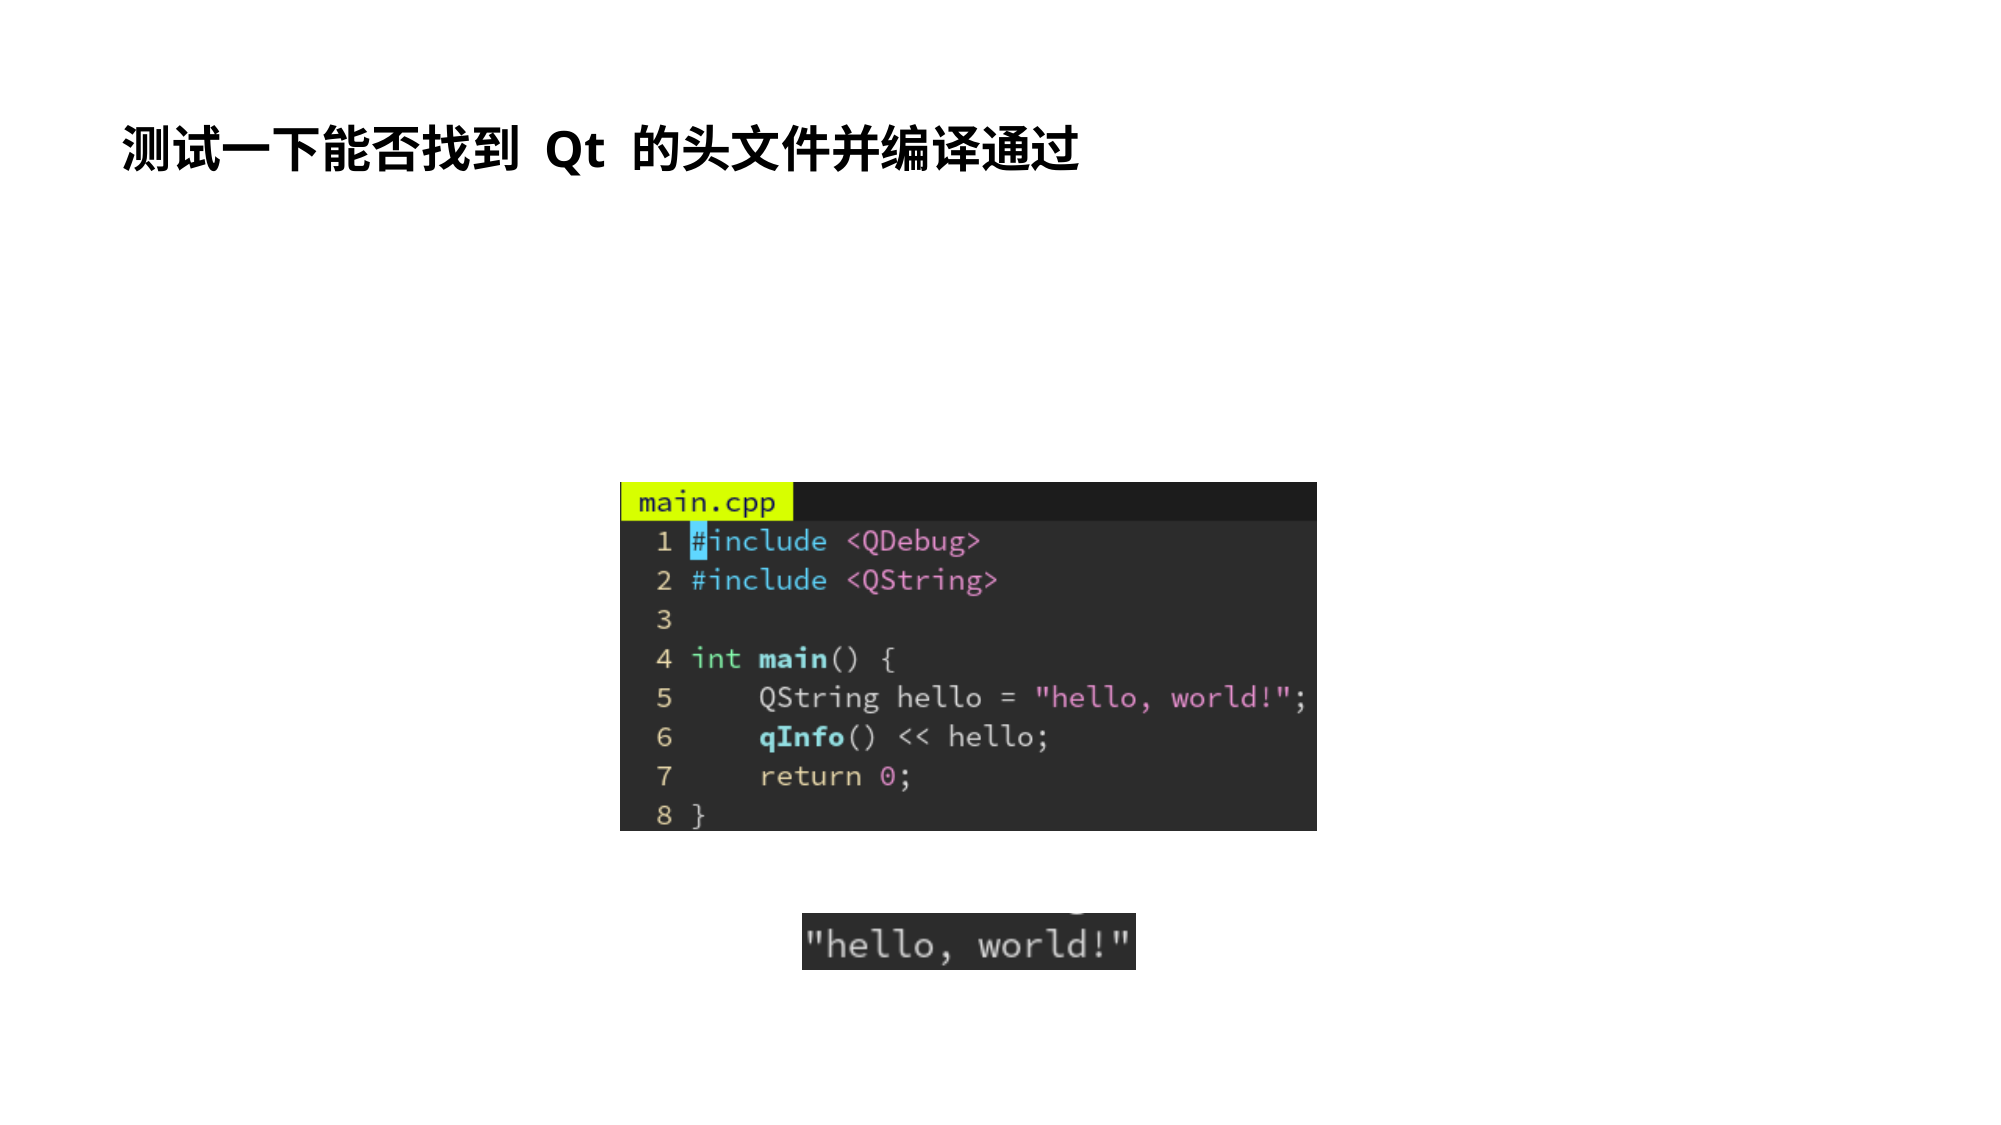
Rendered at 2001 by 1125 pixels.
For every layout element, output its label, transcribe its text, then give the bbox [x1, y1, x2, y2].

title 测试一下能否找到 Qt 的头文件并编译通过 [106, 42, 1832, 260]
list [620, 481, 1317, 831]
picture [802, 913, 1136, 970]
